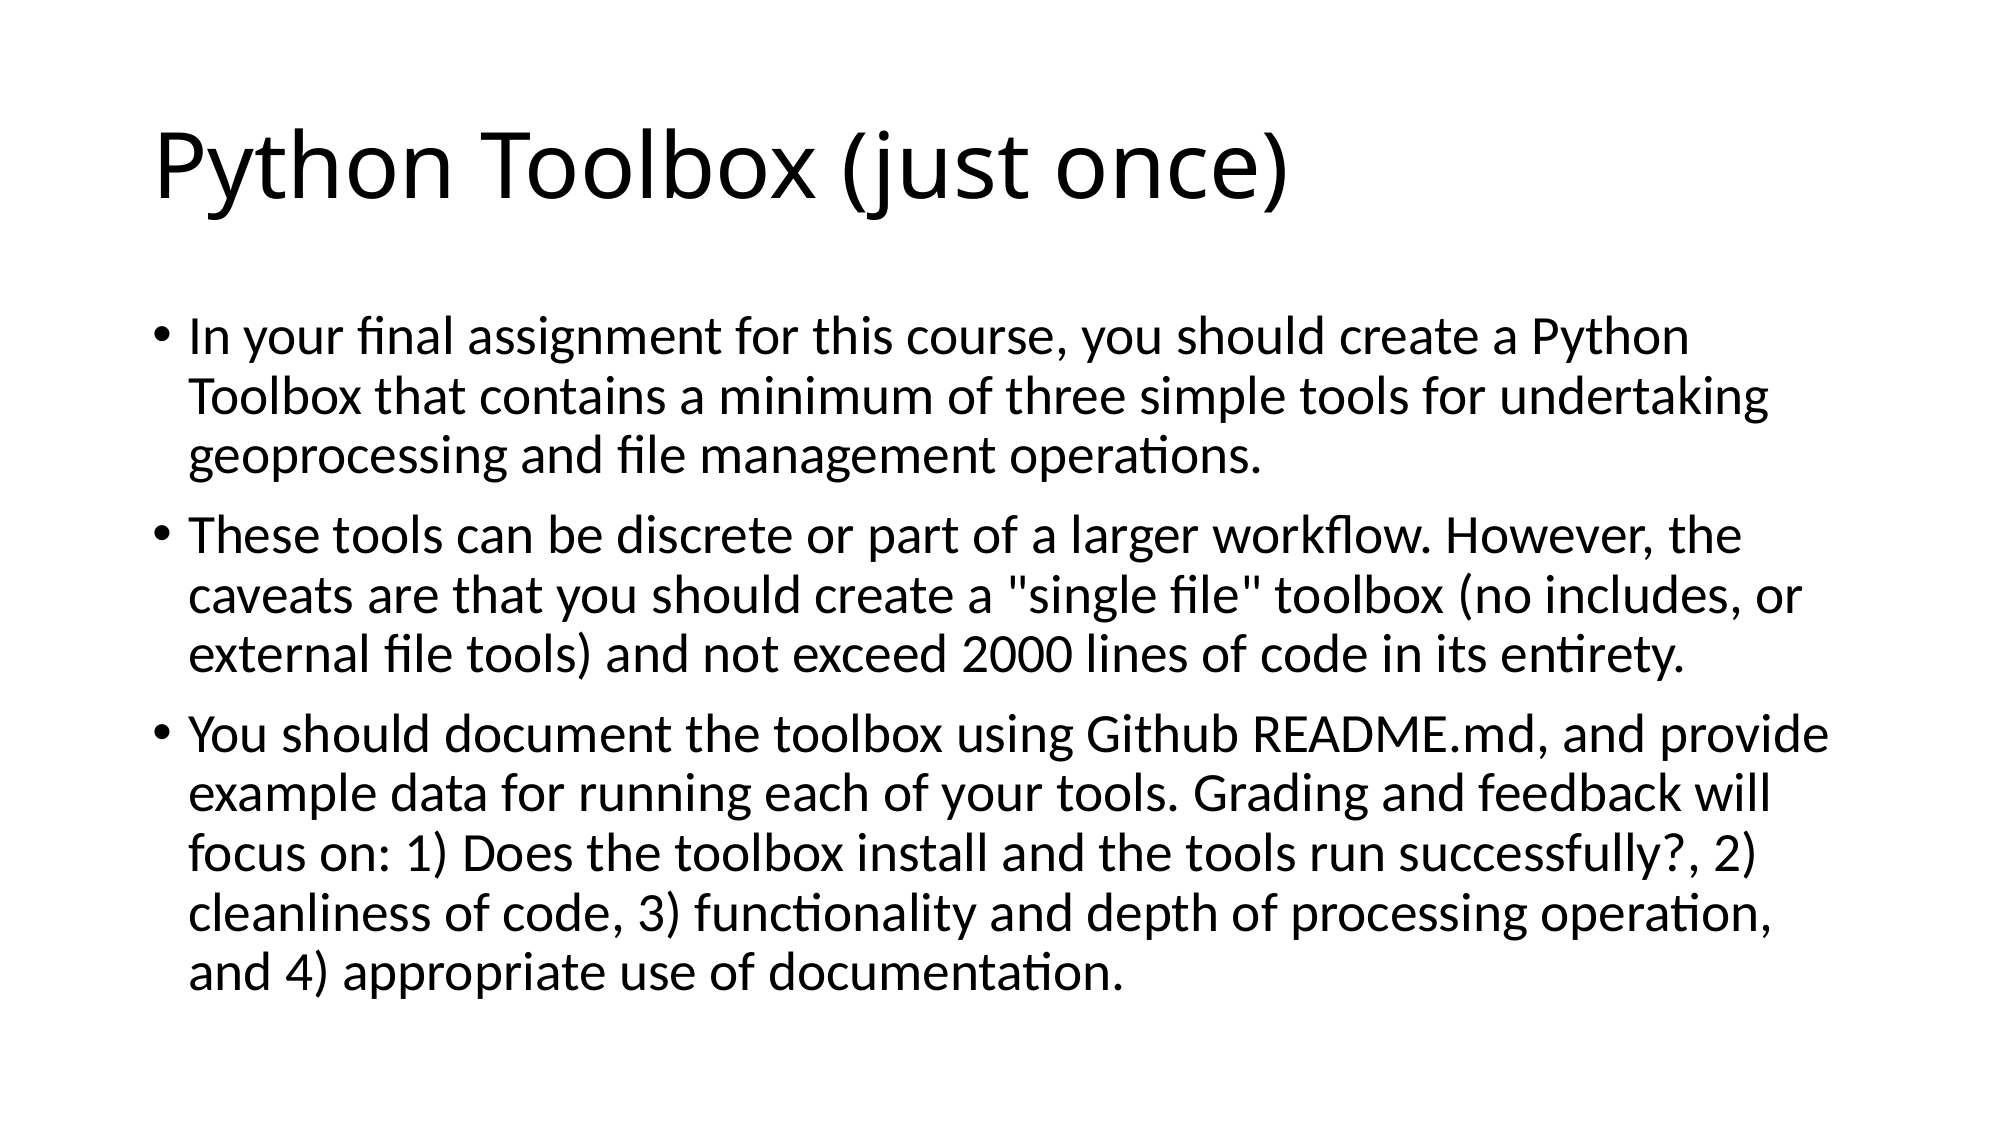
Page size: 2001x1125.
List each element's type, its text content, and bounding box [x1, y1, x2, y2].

title Python Toolbox (just once) [137, 59, 1863, 278]
list In your final assignment for this course, you should create a Python Toolbox that contains a minimum of three simple tools for undertaking geoprocessing and file management operations. These tools can be discrete or part of a larger workflow. However, the caveats are that you should create a "single file" toolbox (no includes, or external file tools) and not exceed 2000 lines of code in its entirety. You should document the toolbox using Github README.md, and provide example data for running each of your tools. Grading and feedback will focus on: 1) Does the toolbox install and the tools run successfully?, 2) cleanliness of code, 3) functionality and depth of processing operation, and 4) appropriate use of documentation. [137, 299, 1863, 1014]
